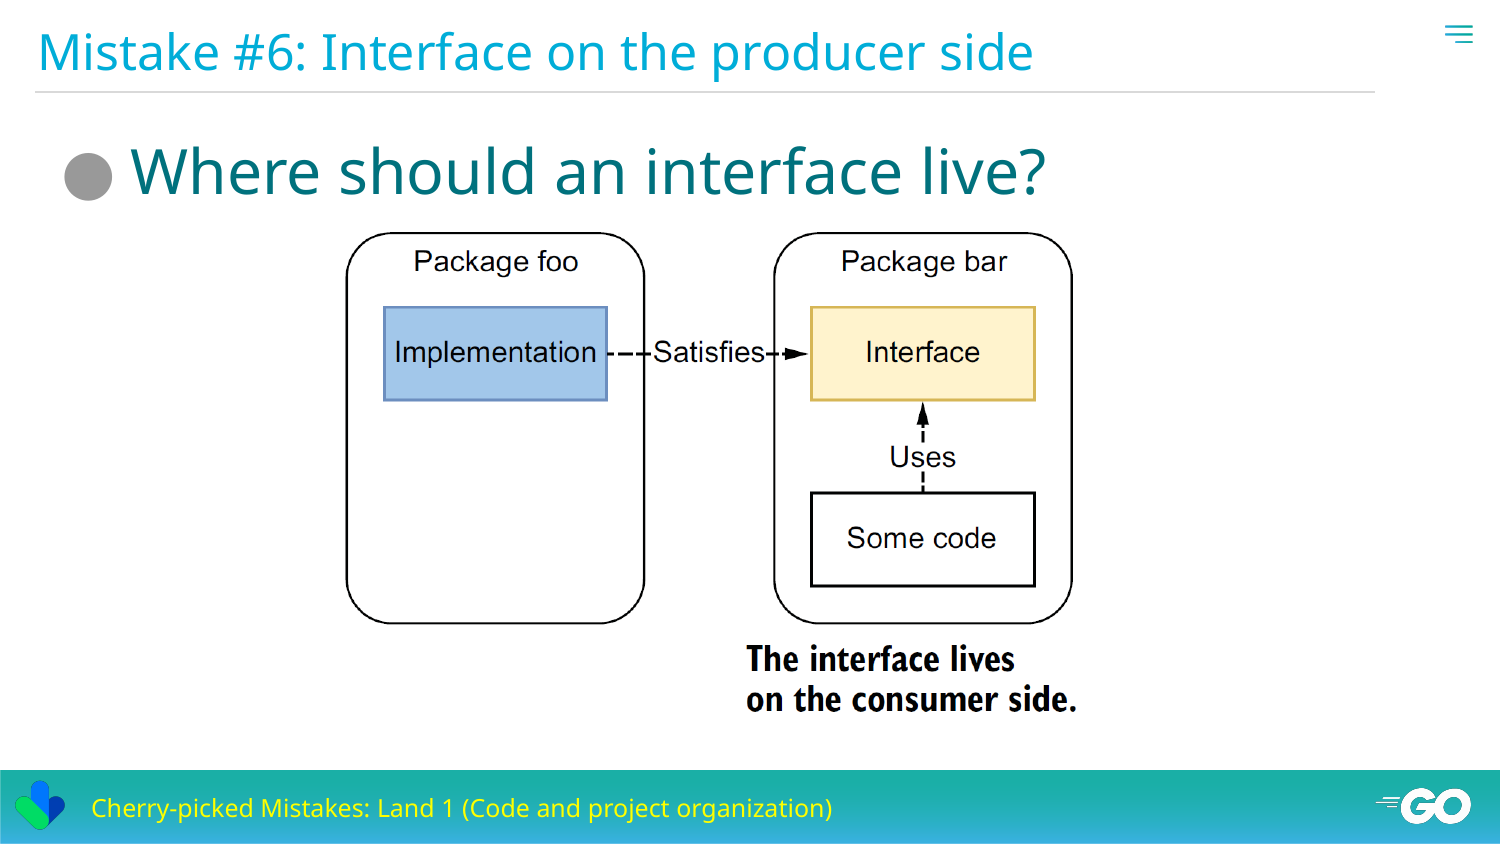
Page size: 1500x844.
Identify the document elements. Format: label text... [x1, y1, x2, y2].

list Where should an interface live? [40, 117, 1427, 729]
title Mistake #6: Interface on the producer side [22, 12, 1421, 90]
subtitle Cherry-picked Mistakes: Land 1 (Code and project organization) [76, 777, 962, 844]
picture [328, 207, 1108, 727]
picture [0, 770, 1500, 844]
picture [1445, 25, 1473, 43]
